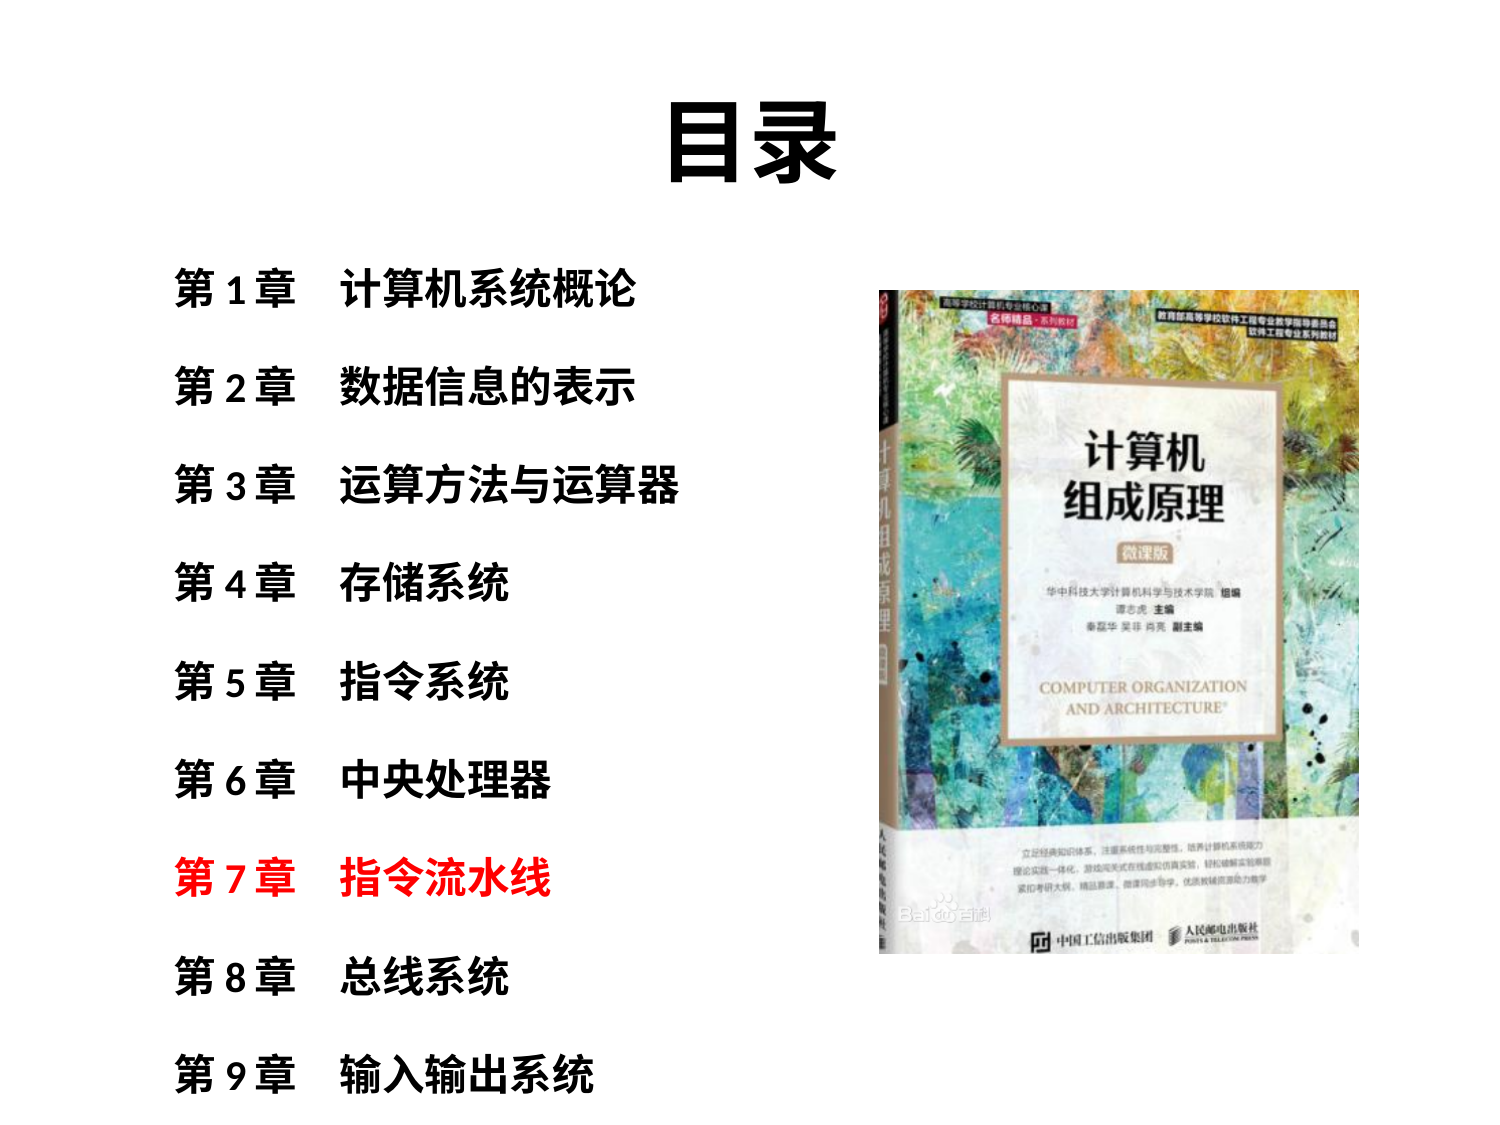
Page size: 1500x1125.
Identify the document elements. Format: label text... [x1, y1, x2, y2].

title 目录 [75, 45, 1425, 233]
picture [879, 290, 1360, 954]
list 第1章 计算机系统概论 第2章 数据信息的表示 第3章 运算方法与运算器 第4章 存储系统 第5章 指令系统 第6章 中央处理器 第7章 指令流水线 第8章 总线系统 第9章 输入输出系统 [29, 196, 1347, 1106]
